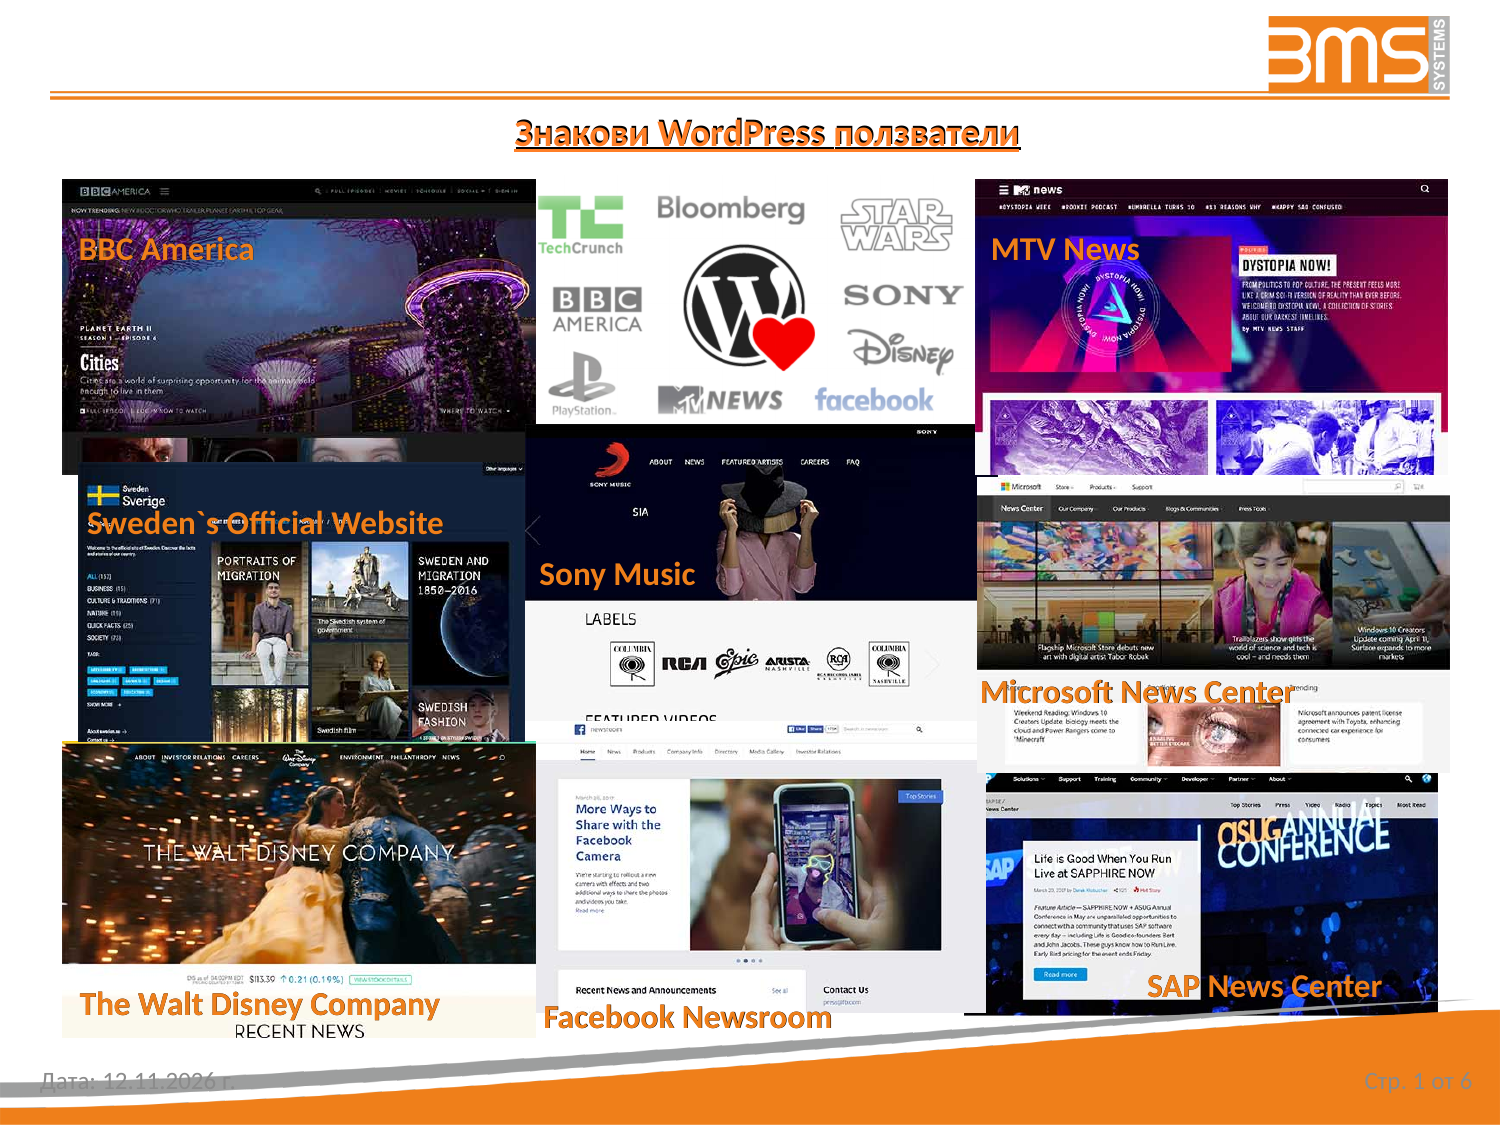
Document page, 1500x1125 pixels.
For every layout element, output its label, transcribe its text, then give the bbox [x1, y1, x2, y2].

picture [0, 999, 1500, 1125]
text_box Знакови WordPress ползватели [499, 109, 1035, 162]
picture [49, 16, 1451, 101]
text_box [62, 174, 1451, 998]
